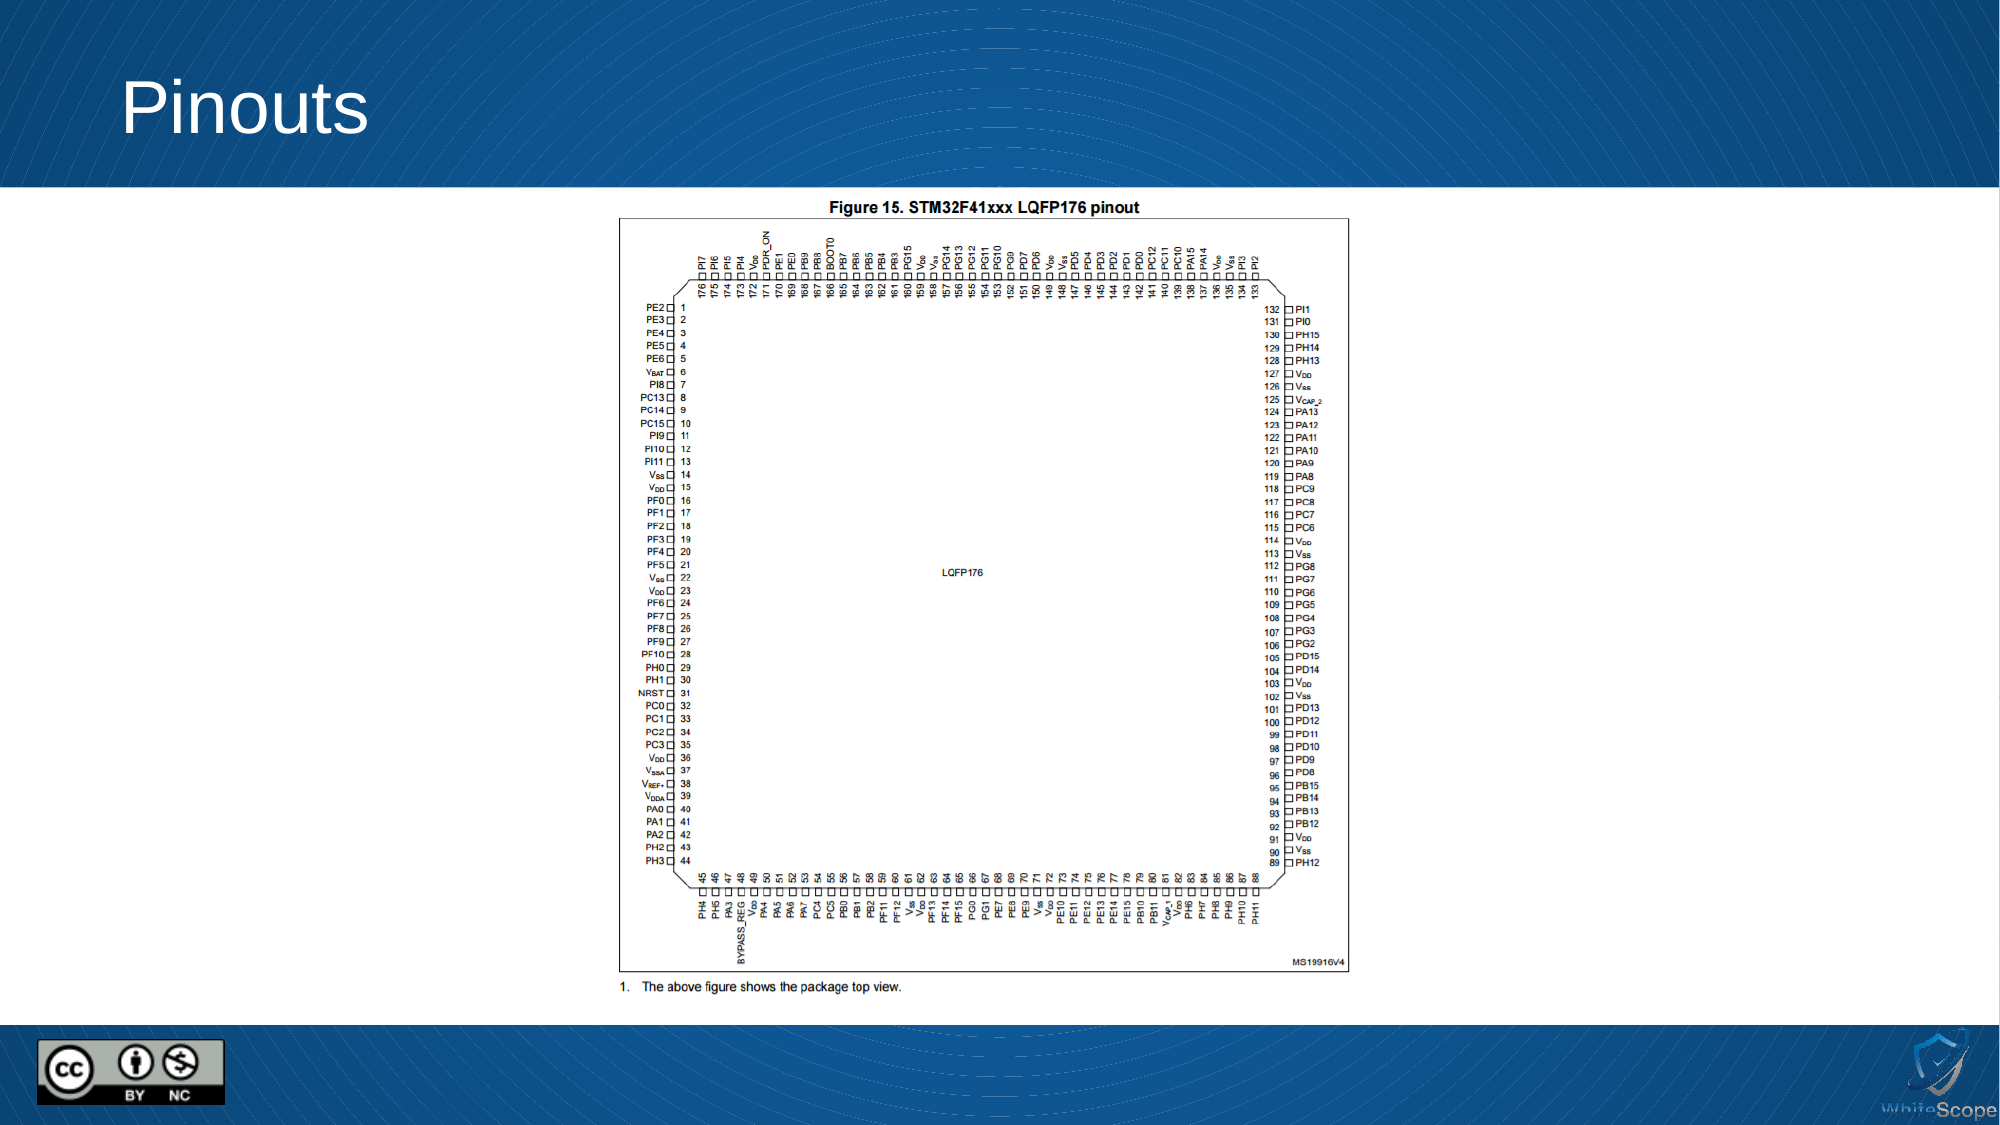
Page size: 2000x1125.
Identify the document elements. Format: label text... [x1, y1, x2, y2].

picture [611, 199, 1371, 1001]
picture [37, 1039, 225, 1105]
title Pinouts [99, 45, 1900, 162]
picture [1862, 1016, 2000, 1125]
